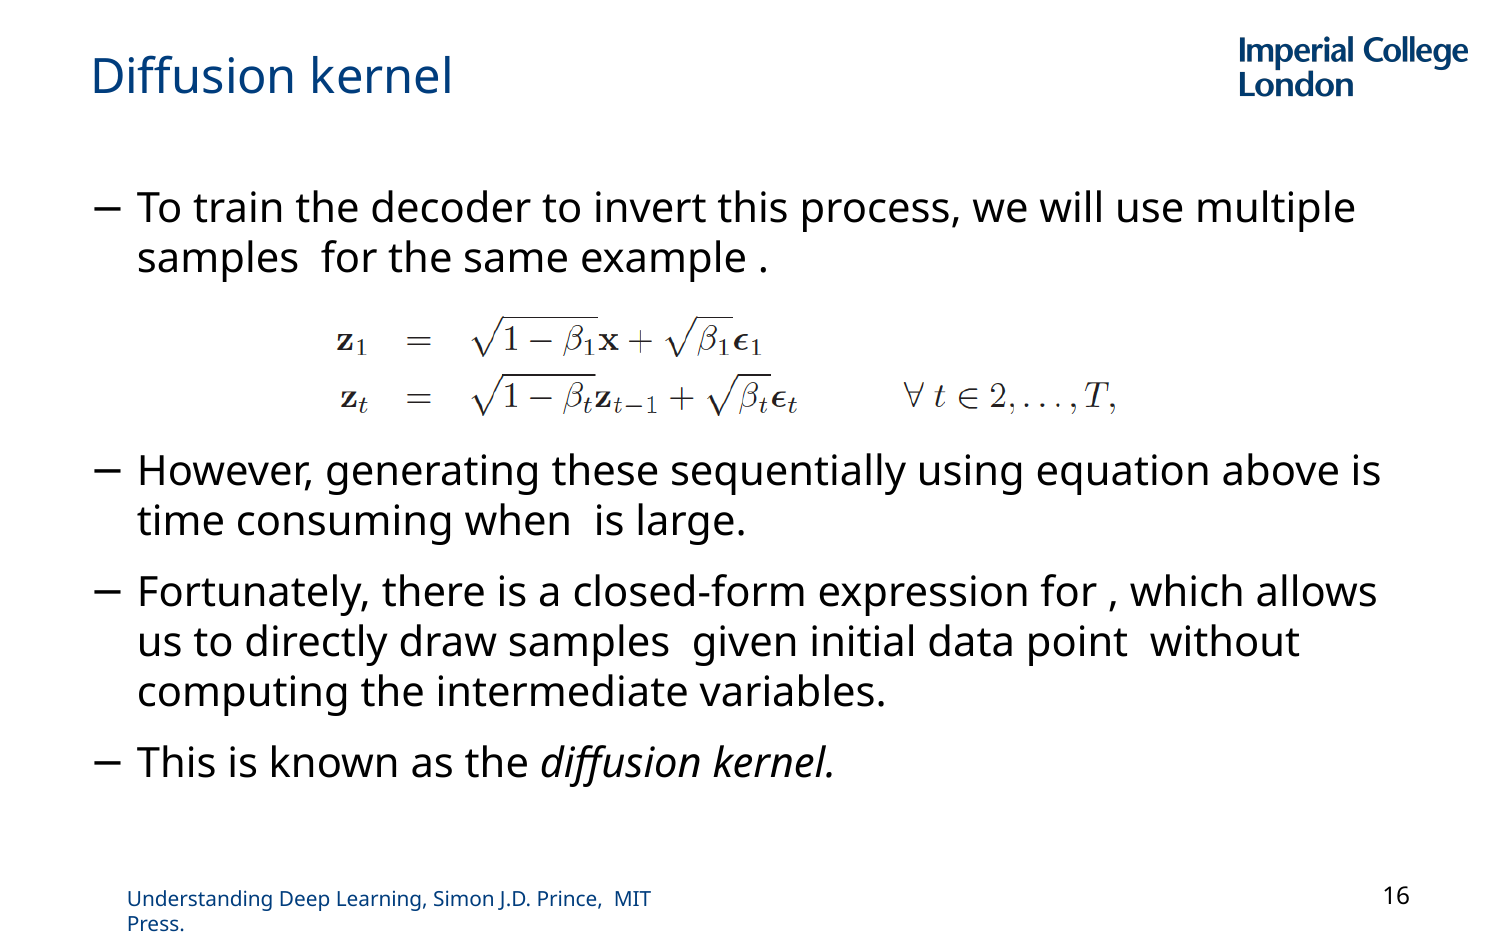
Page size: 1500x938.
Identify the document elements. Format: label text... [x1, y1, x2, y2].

picture [1222, 18, 1486, 114]
text_box Understanding Deep Learning, Simon J.D. Prince, MIT Press. [112, 878, 668, 938]
picture [324, 314, 1117, 420]
slide_number 16 [1074, 872, 1426, 920]
